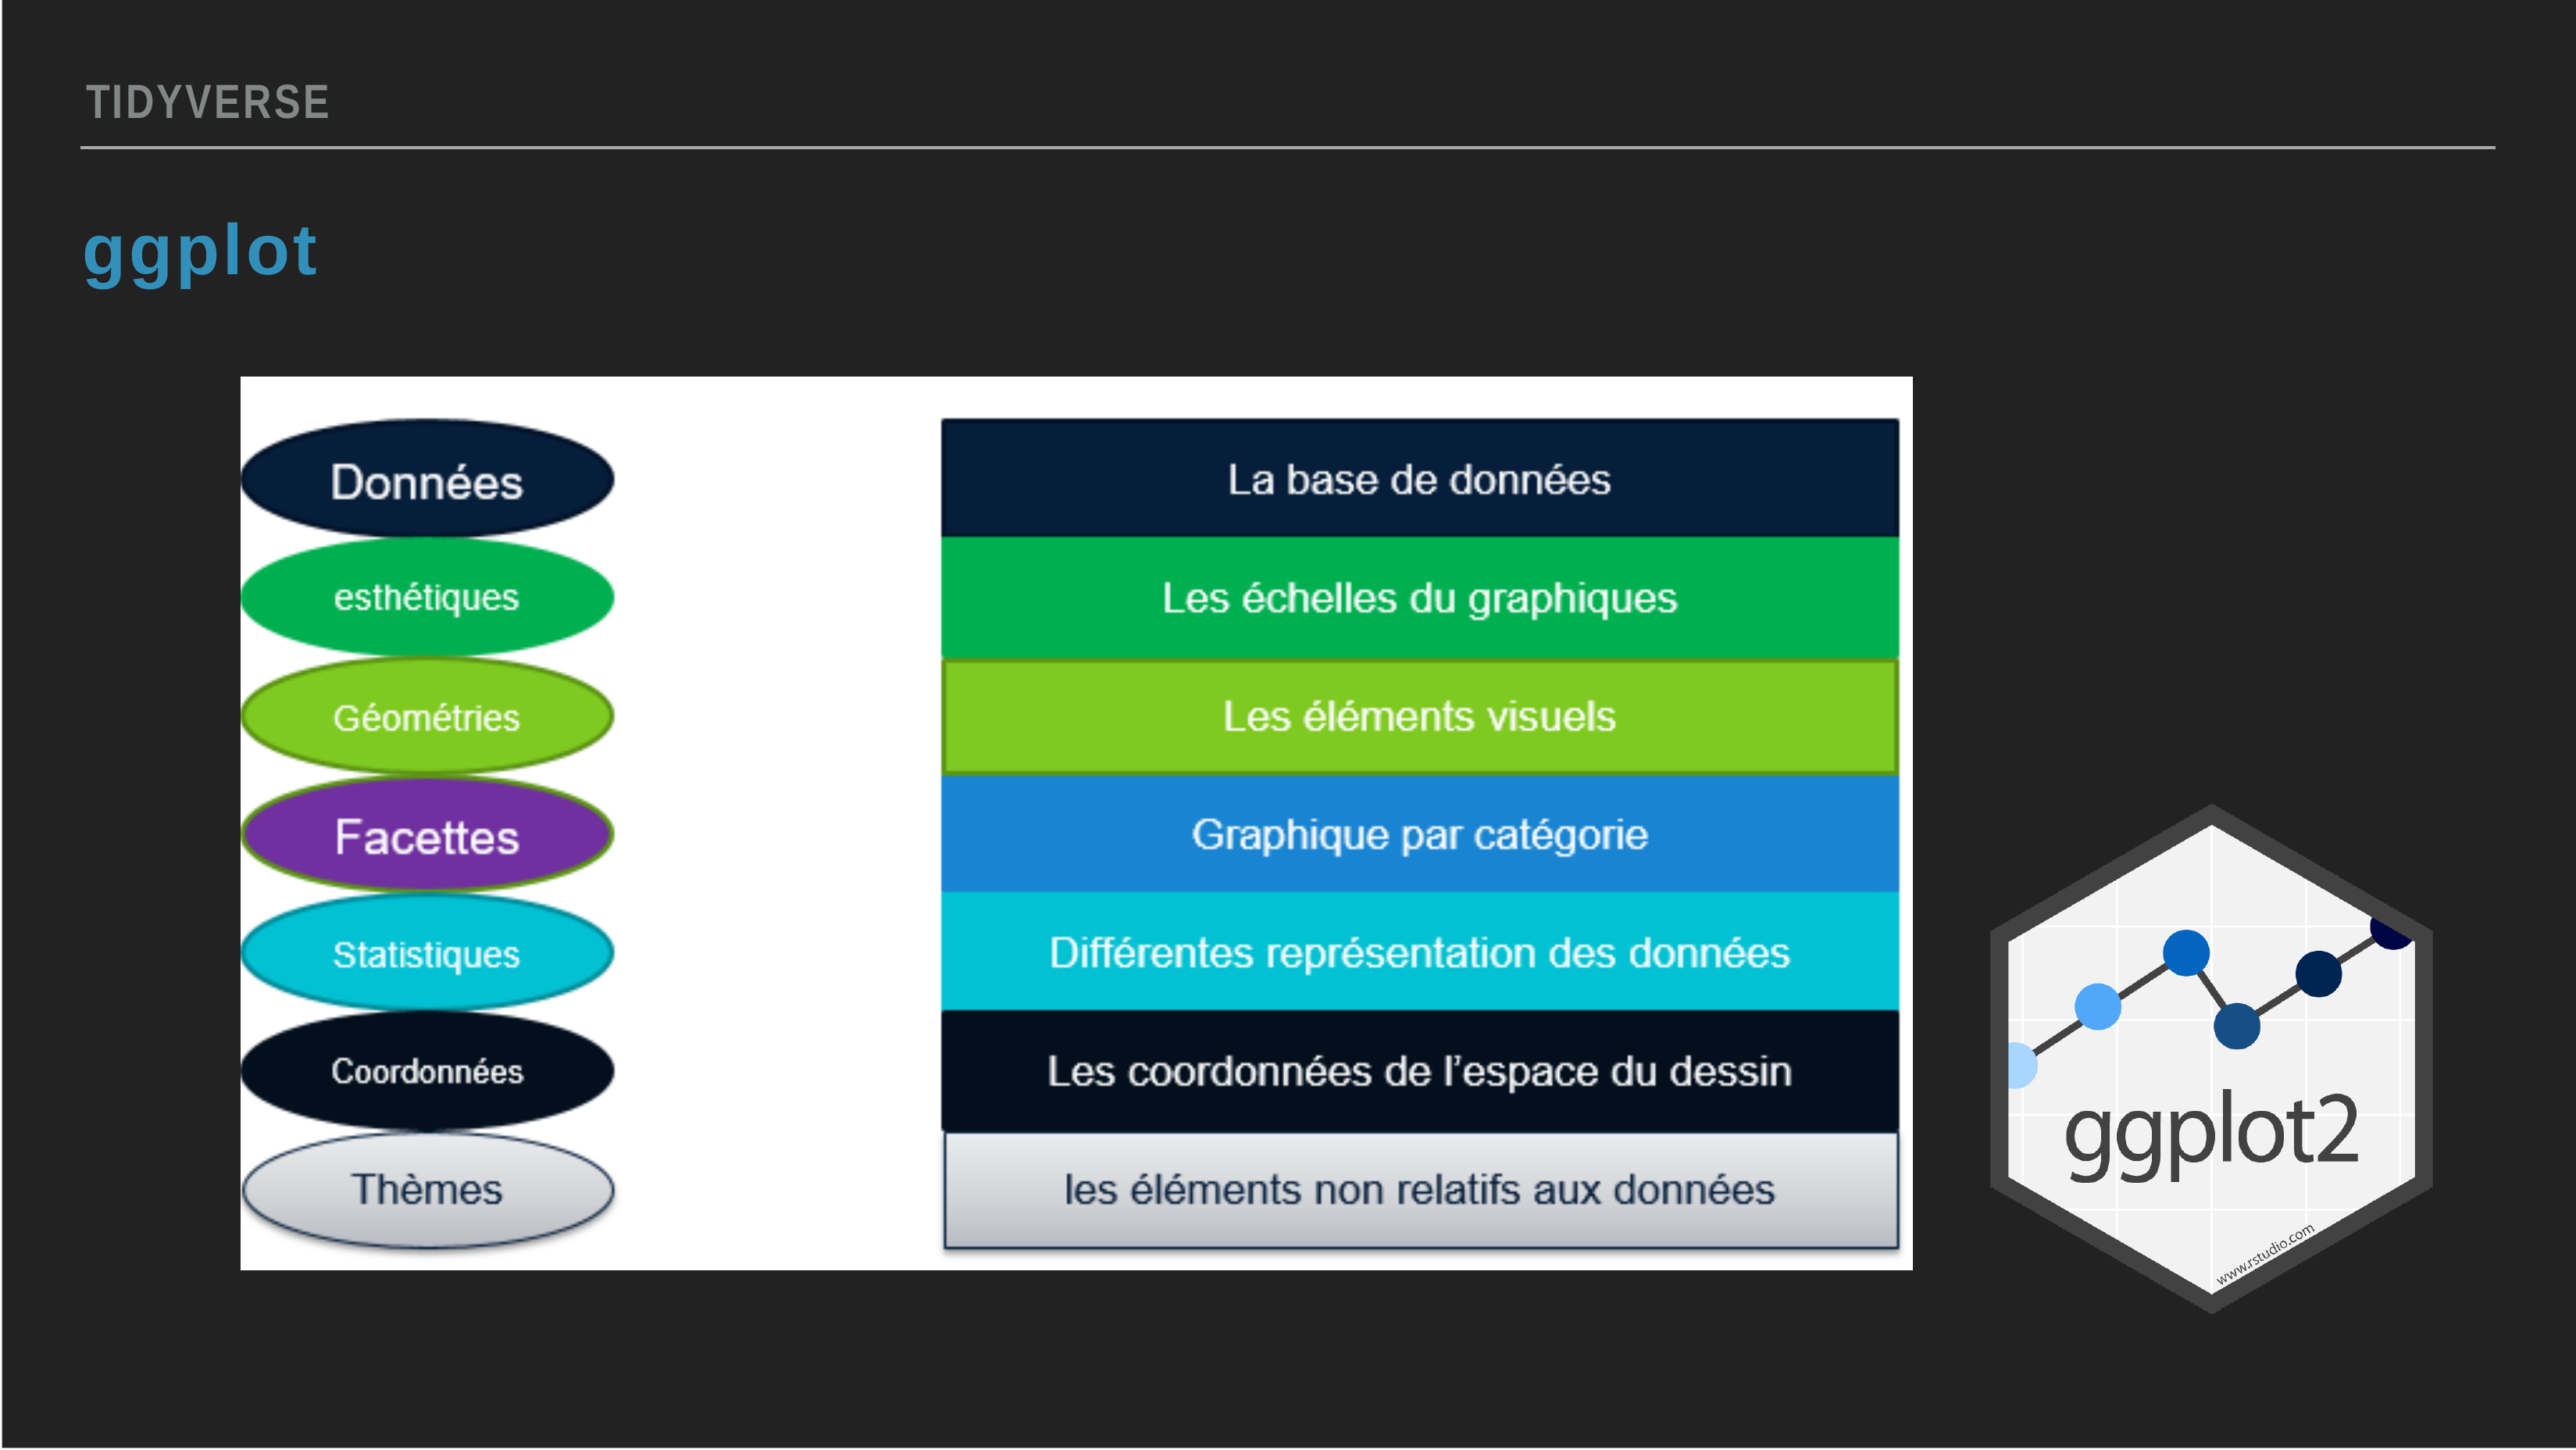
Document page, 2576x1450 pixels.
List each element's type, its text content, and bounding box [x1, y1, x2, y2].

text_box [2, 0, 2576, 1448]
picture [1990, 802, 2433, 1316]
text_box TIDYVERSE [84, 68, 917, 128]
picture [241, 377, 1914, 1270]
text_box ggplot [80, 201, 1728, 289]
